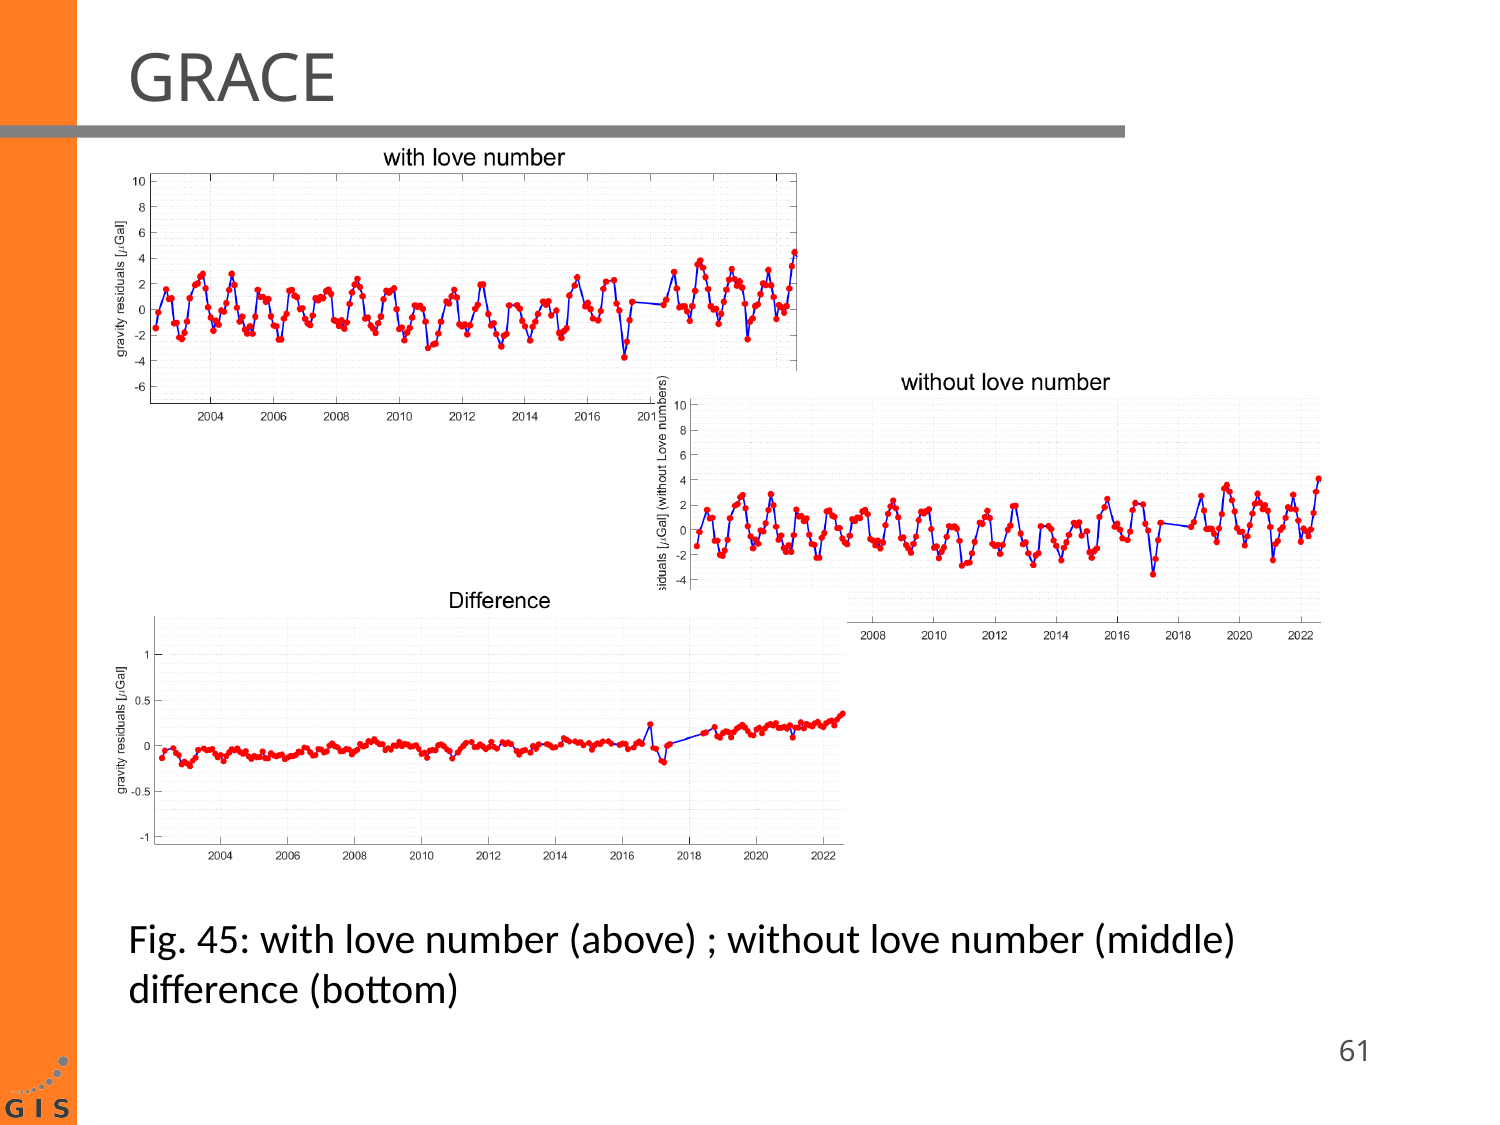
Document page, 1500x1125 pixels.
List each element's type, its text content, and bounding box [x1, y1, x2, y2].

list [113, 146, 800, 422]
title GRACE [112, 37, 1388, 113]
picture [5, 1056, 69, 1118]
slide_number 61 [1074, 1024, 1388, 1101]
picture [113, 371, 1324, 861]
text_box Fig. 45: with love number (above) ; without love number (middle) difference (bottom) [113, 904, 1289, 1020]
